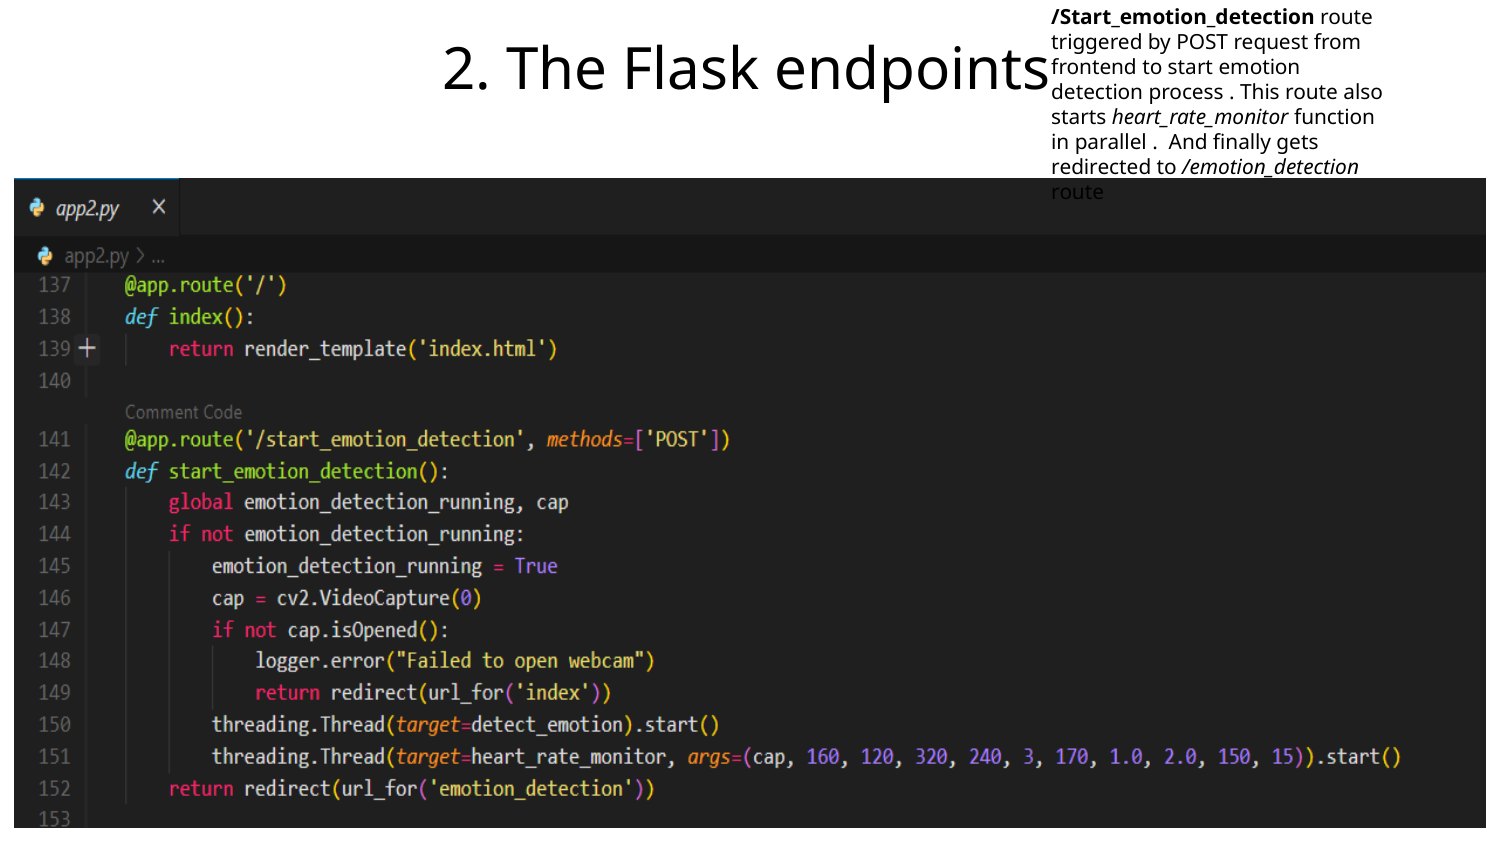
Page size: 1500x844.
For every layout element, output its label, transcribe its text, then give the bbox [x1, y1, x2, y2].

title 2. The Flask endpoints [71, 16, 1422, 110]
text_box /Start_emotion_detection route triggered by POST request from frontend to start emotion detection process . This route also starts heart_rate_monitor function in parallel . And finally gets redirected to /emotion_detection route [1036, 0, 1410, 83]
picture [14, 178, 1486, 828]
